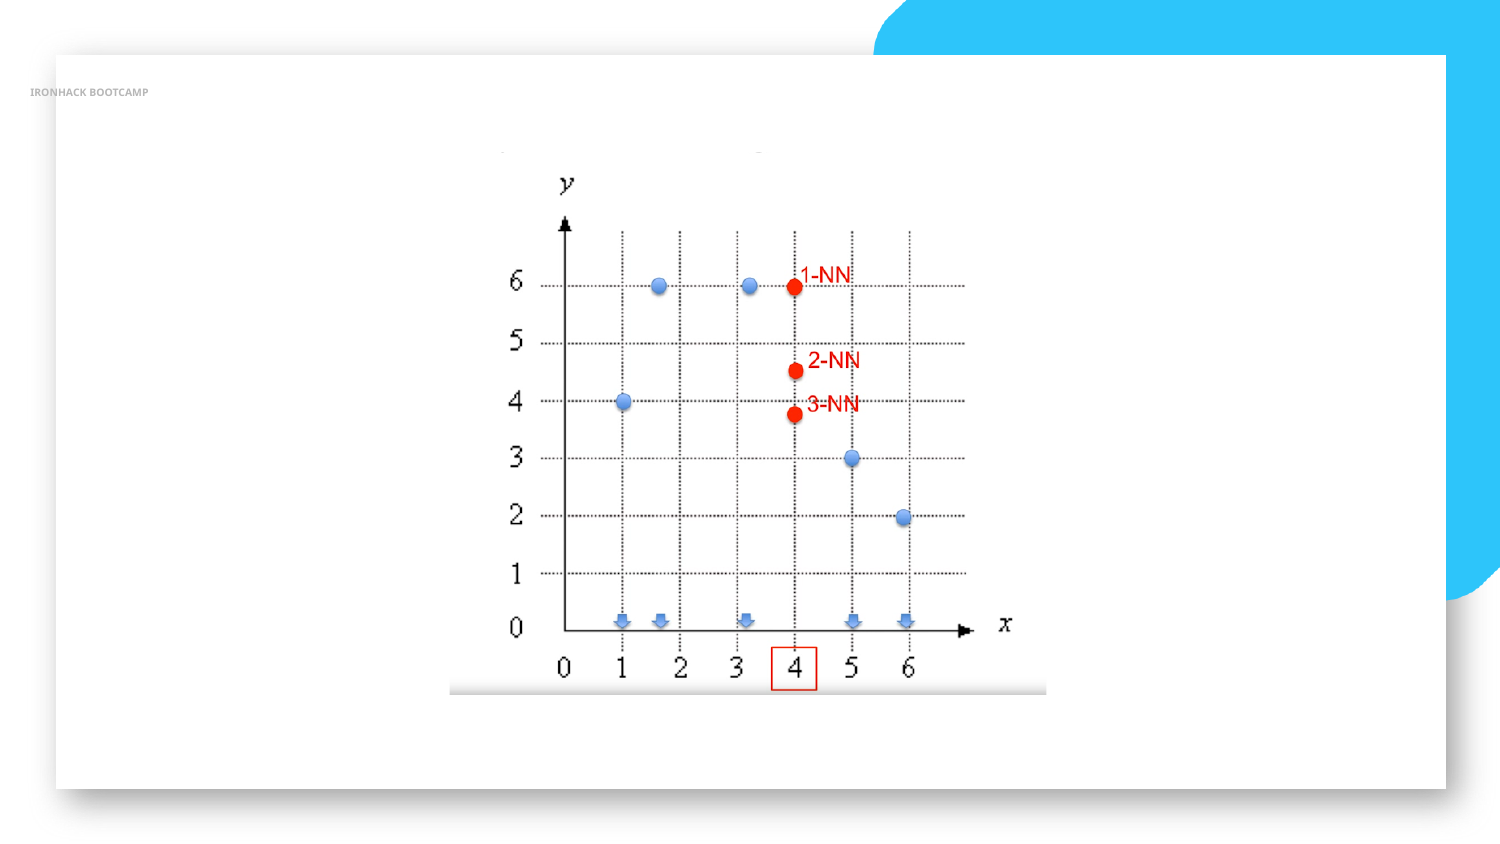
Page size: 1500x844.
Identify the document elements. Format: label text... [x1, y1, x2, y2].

text_box IRONHACK BOOTCAMP [15, 71, 230, 108]
picture [0, 0, 1500, 844]
